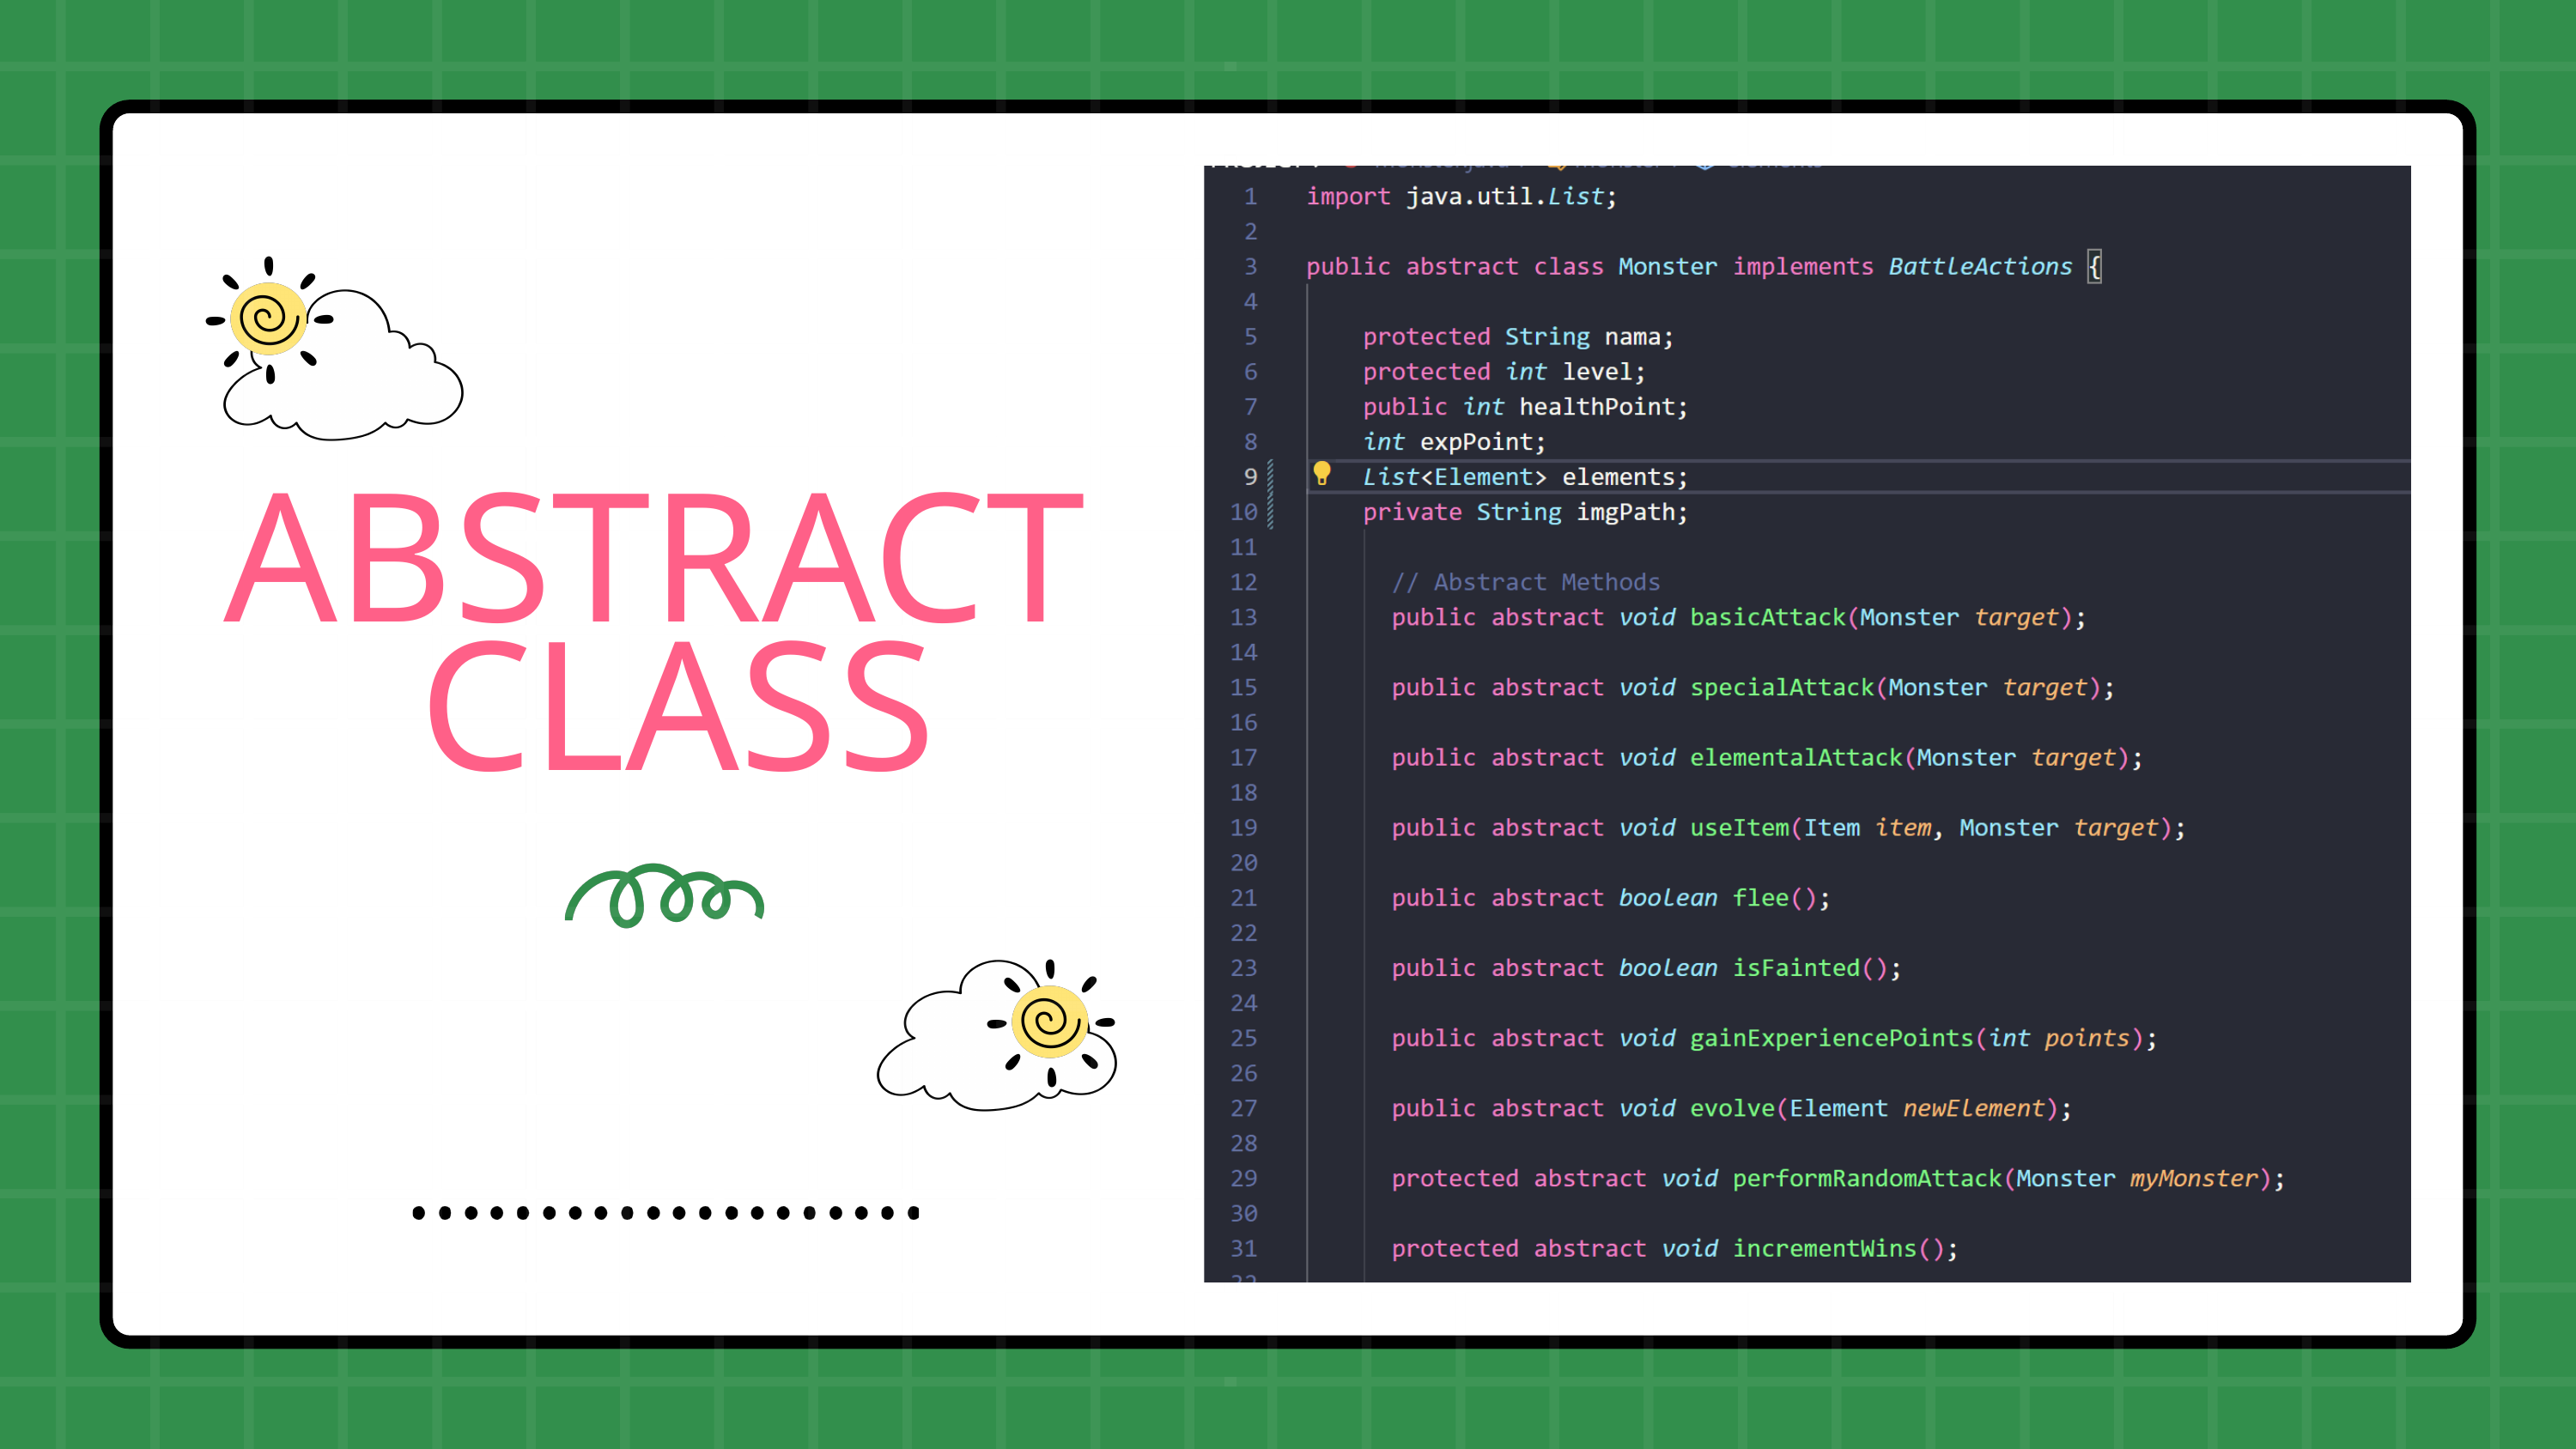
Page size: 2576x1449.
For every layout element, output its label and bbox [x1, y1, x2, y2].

text_box [1237, 0, 2576, 1449]
picture [1204, 166, 2412, 1282]
text_box [0, 0, 1237, 1449]
text_box [106, 106, 2470, 1343]
